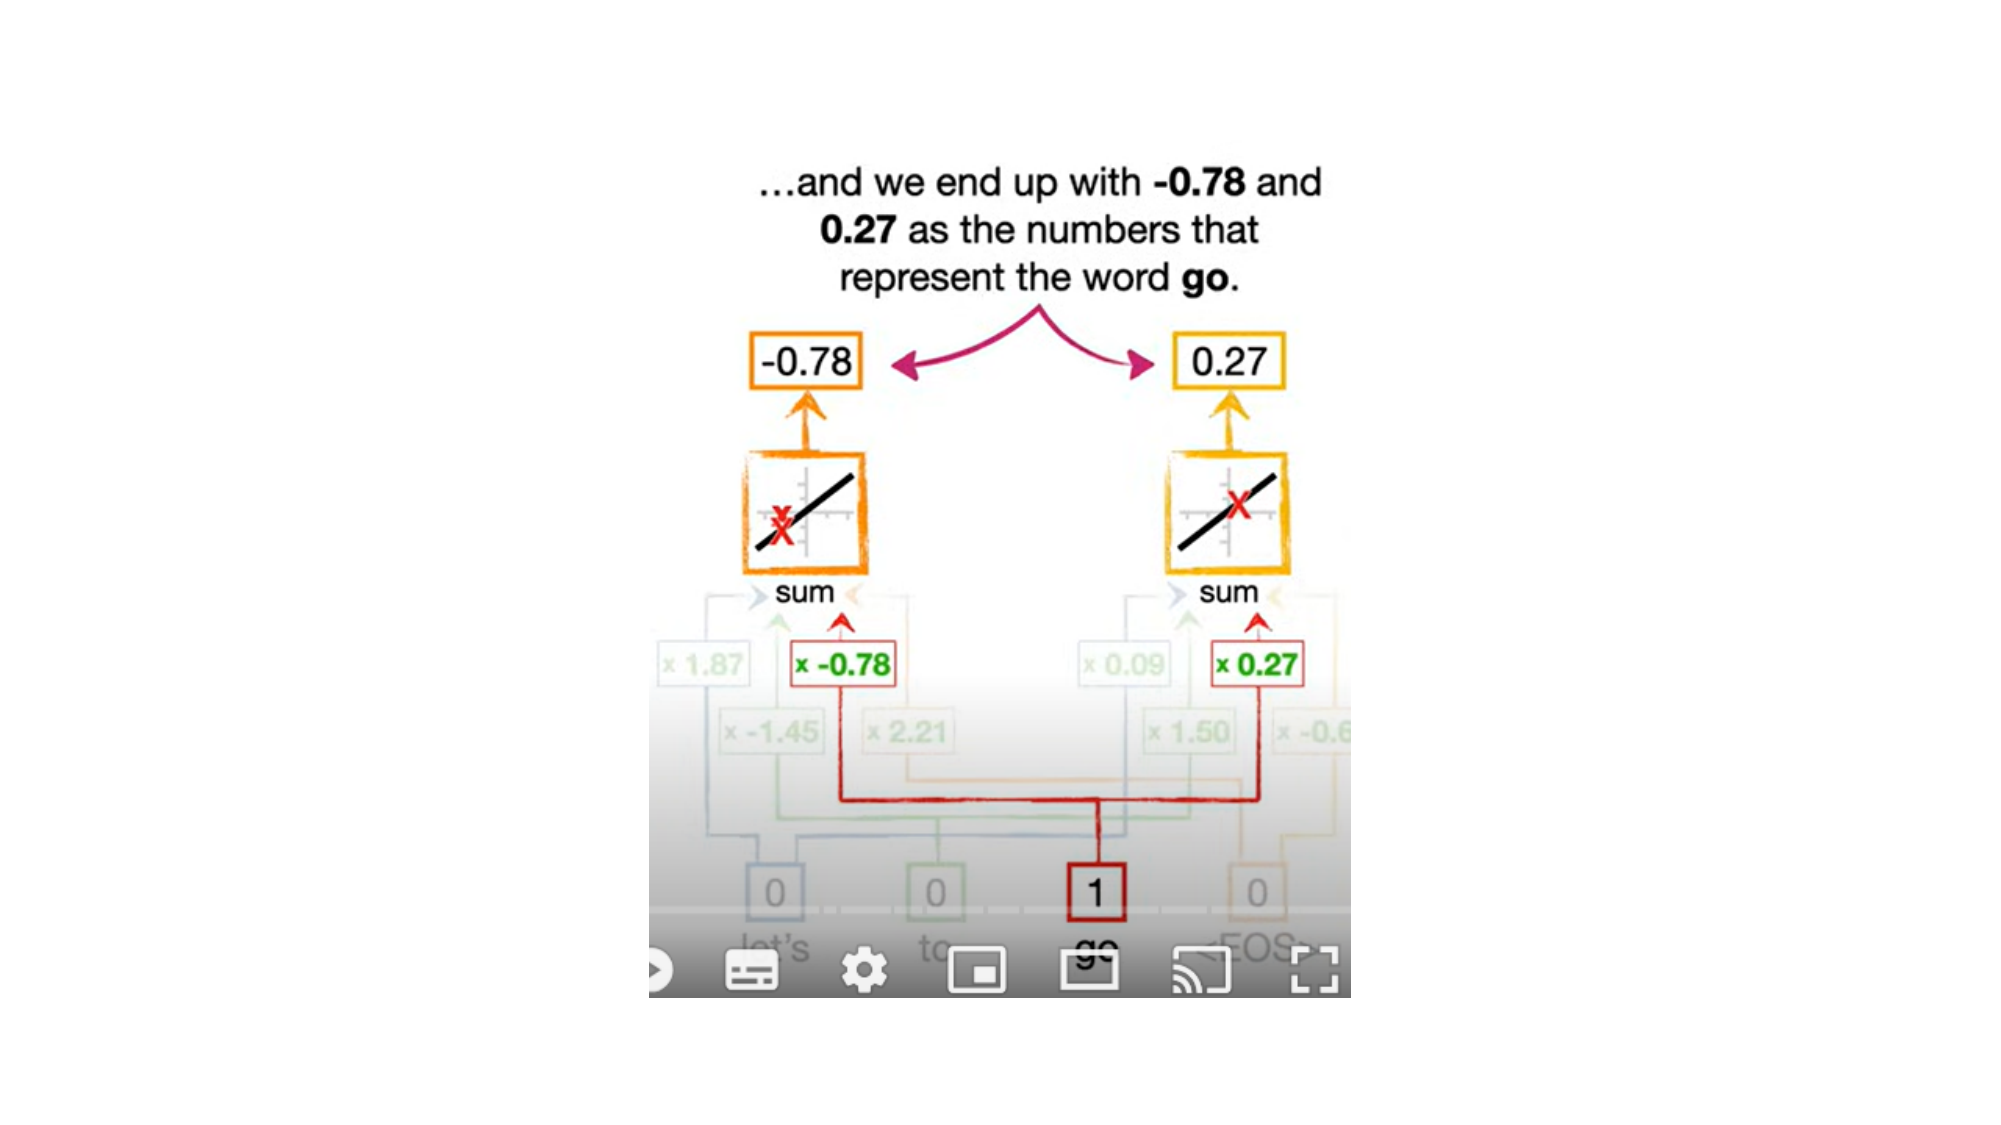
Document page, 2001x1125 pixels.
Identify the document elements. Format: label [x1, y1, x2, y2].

picture [648, 126, 1352, 999]
